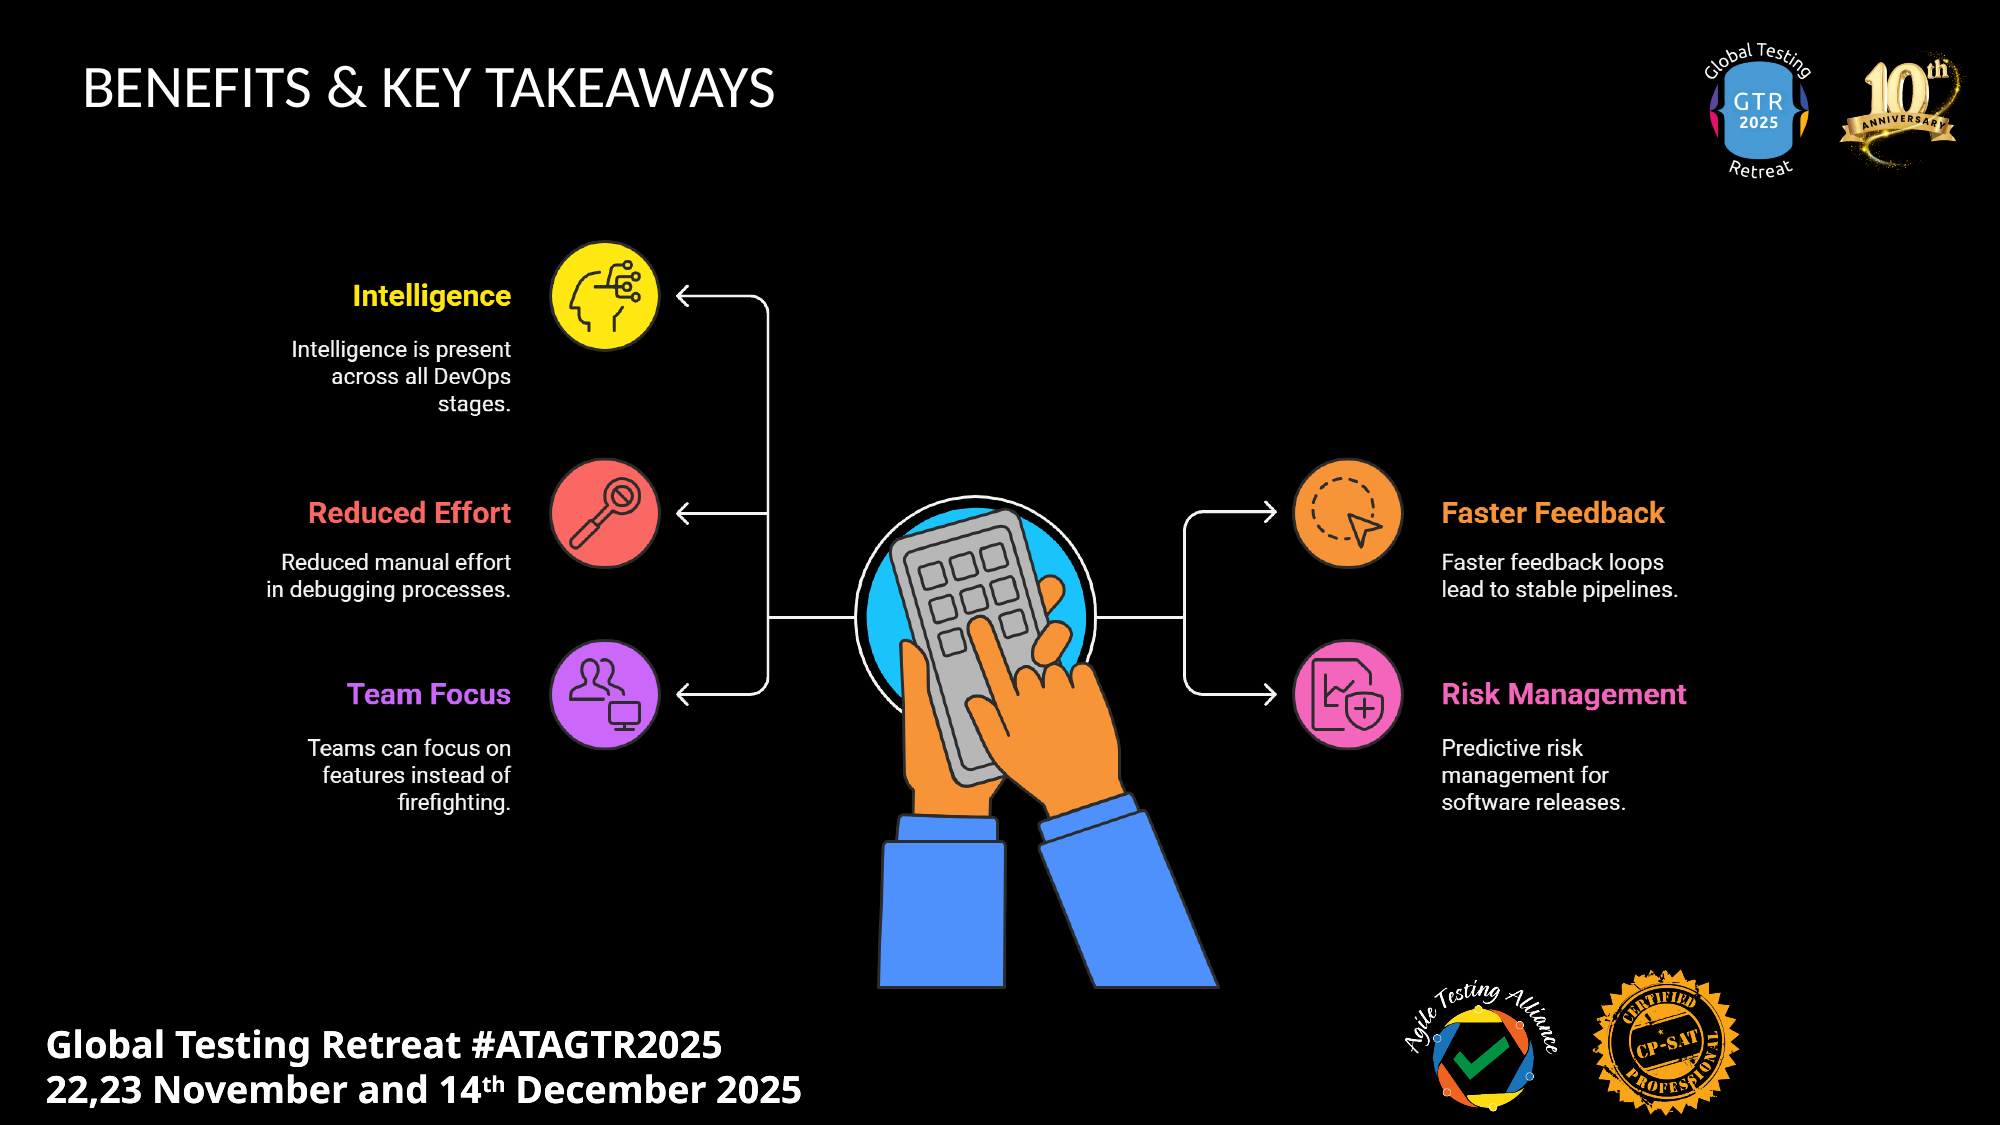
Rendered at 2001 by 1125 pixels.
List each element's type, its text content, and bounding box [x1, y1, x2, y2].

picture [1689, 22, 1968, 186]
text_box Benefits & Key Takeaways [67, 0, 1114, 129]
picture [206, 222, 1746, 1125]
